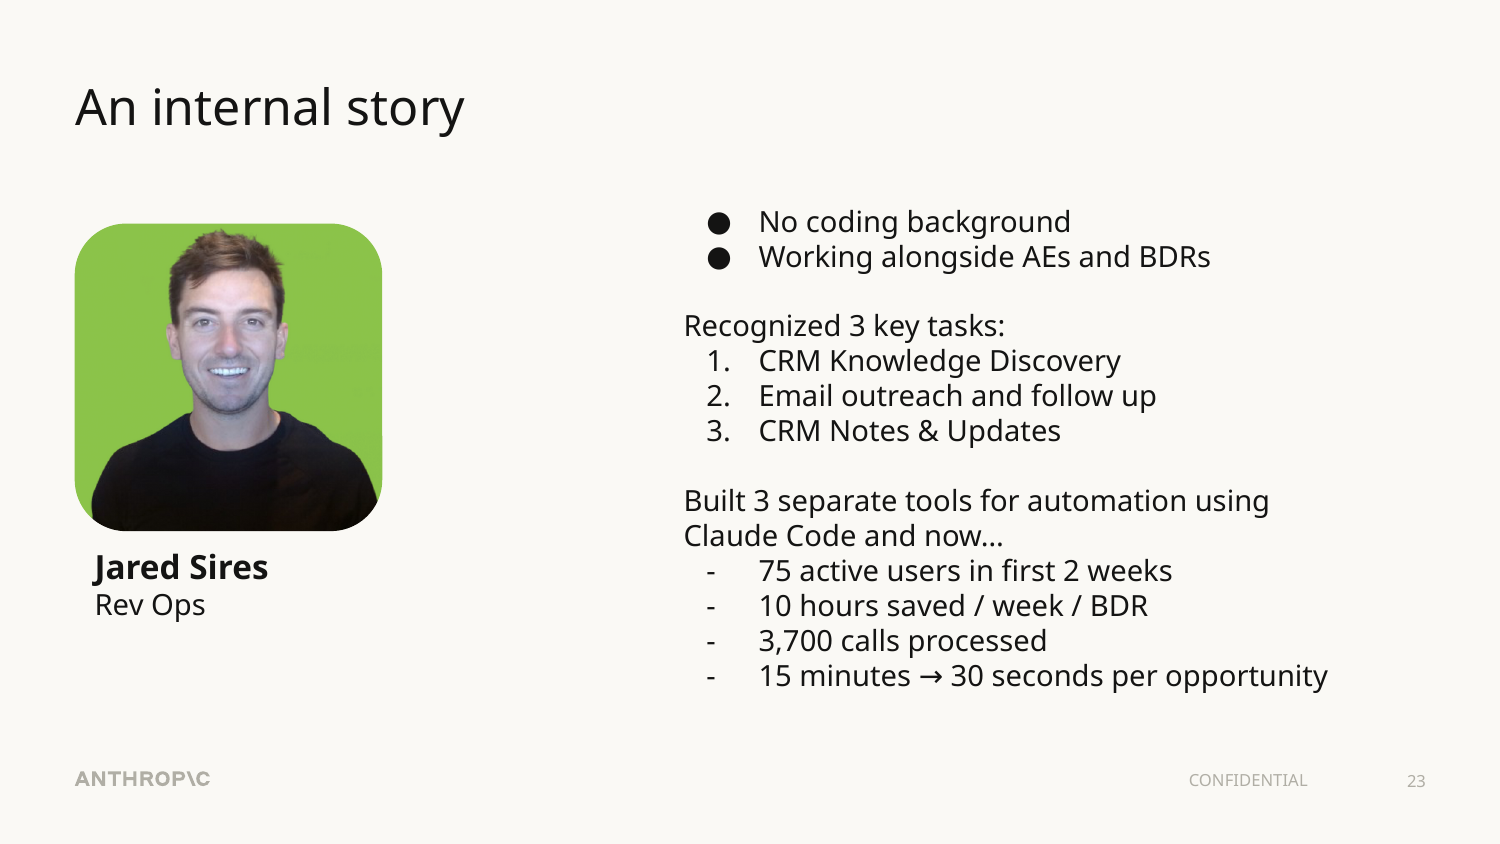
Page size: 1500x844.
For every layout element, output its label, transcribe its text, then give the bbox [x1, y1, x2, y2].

slide_number 23 [1354, 772, 1427, 790]
text_box No coding background Working alongside AEs and BDRs Recognized 3 key tasks: CRM Knowledge Discovery Email outreach and follow up CRM Notes & Updates Built 3 separate tools for automation using Claude Code and now… 75 active users in first 2 weeks 10 hours saved / week / BDR 3,700 calls processed 15 minutes → 30 seconds per opportunity [668, 187, 1368, 700]
picture [74, 223, 383, 532]
title An internal story [74, 75, 1426, 209]
text_box Jared Sires Rev Ops [79, 540, 378, 621]
